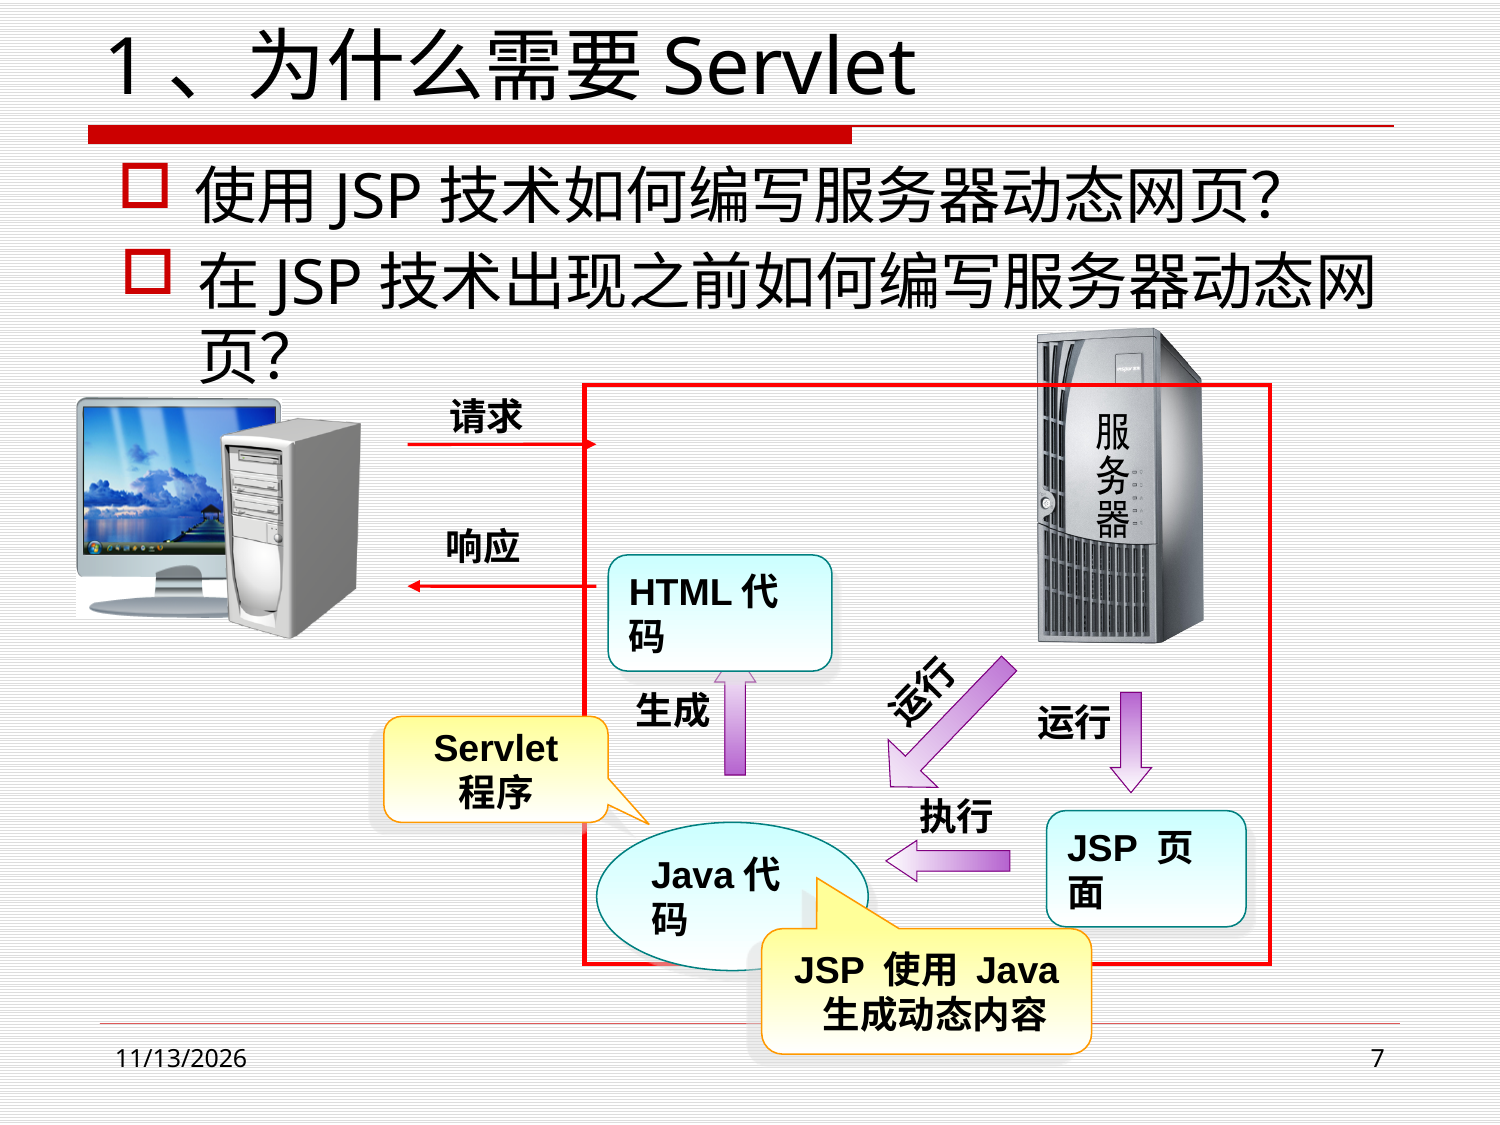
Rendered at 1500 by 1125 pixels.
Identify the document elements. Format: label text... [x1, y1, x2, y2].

text_box 生成 [608, 679, 739, 740]
text_box 运行 [849, 618, 994, 764]
text_box 响应 [430, 515, 561, 576]
text_box [407, 579, 584, 593]
text_box JSP 页面 [1046, 810, 1247, 927]
text_box 执行 [891, 785, 1022, 846]
text_box 运行 [1009, 691, 1140, 752]
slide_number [99, 1034, 426, 1103]
text_box Java代码 [596, 822, 869, 971]
text_box [889, 656, 1017, 788]
text_box [885, 840, 1010, 882]
title 1、为什么需要Servlet [88, 0, 1402, 119]
text_box [724, 684, 746, 775]
text_box HTML代码 [608, 554, 832, 672]
slide_number 7 [1074, 1034, 1401, 1103]
text_box [1110, 692, 1152, 793]
text_box 使用JSP技术如何编写服务器动态网页？ [102, 148, 1453, 244]
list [1034, 323, 1207, 649]
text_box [76, 396, 361, 640]
text_box [584, 385, 1270, 964]
text_box JSP 使用 Java 生成动态内容 [761, 877, 1092, 1055]
text_box 在JSP技术出现之前如何编写服务器动态网页？ [105, 234, 1456, 329]
text_box Servlet 程序 [383, 716, 650, 825]
text_box 请求 [434, 385, 548, 446]
